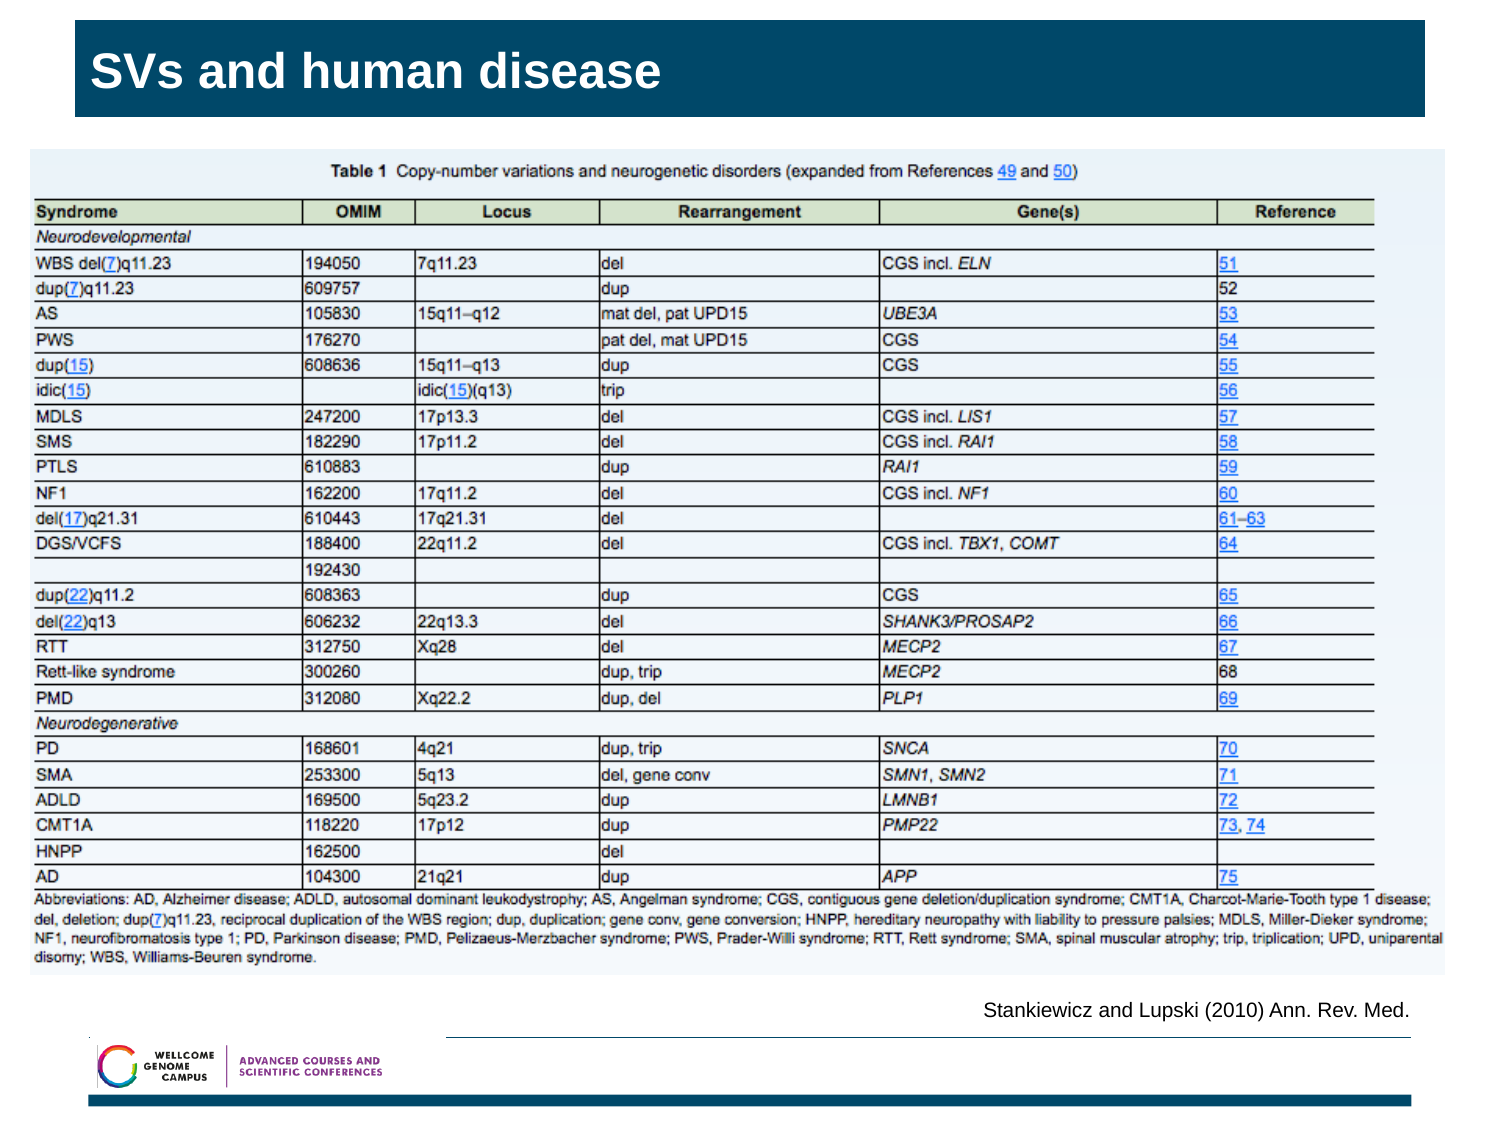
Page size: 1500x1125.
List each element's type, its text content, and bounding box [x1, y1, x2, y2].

list Stankiewicz and Lupski (2010) Ann. Rev. Med. [953, 991, 1425, 1028]
picture [30, 149, 1445, 976]
picture [90, 1037, 446, 1092]
title SVs and human disease [75, 20, 1425, 117]
